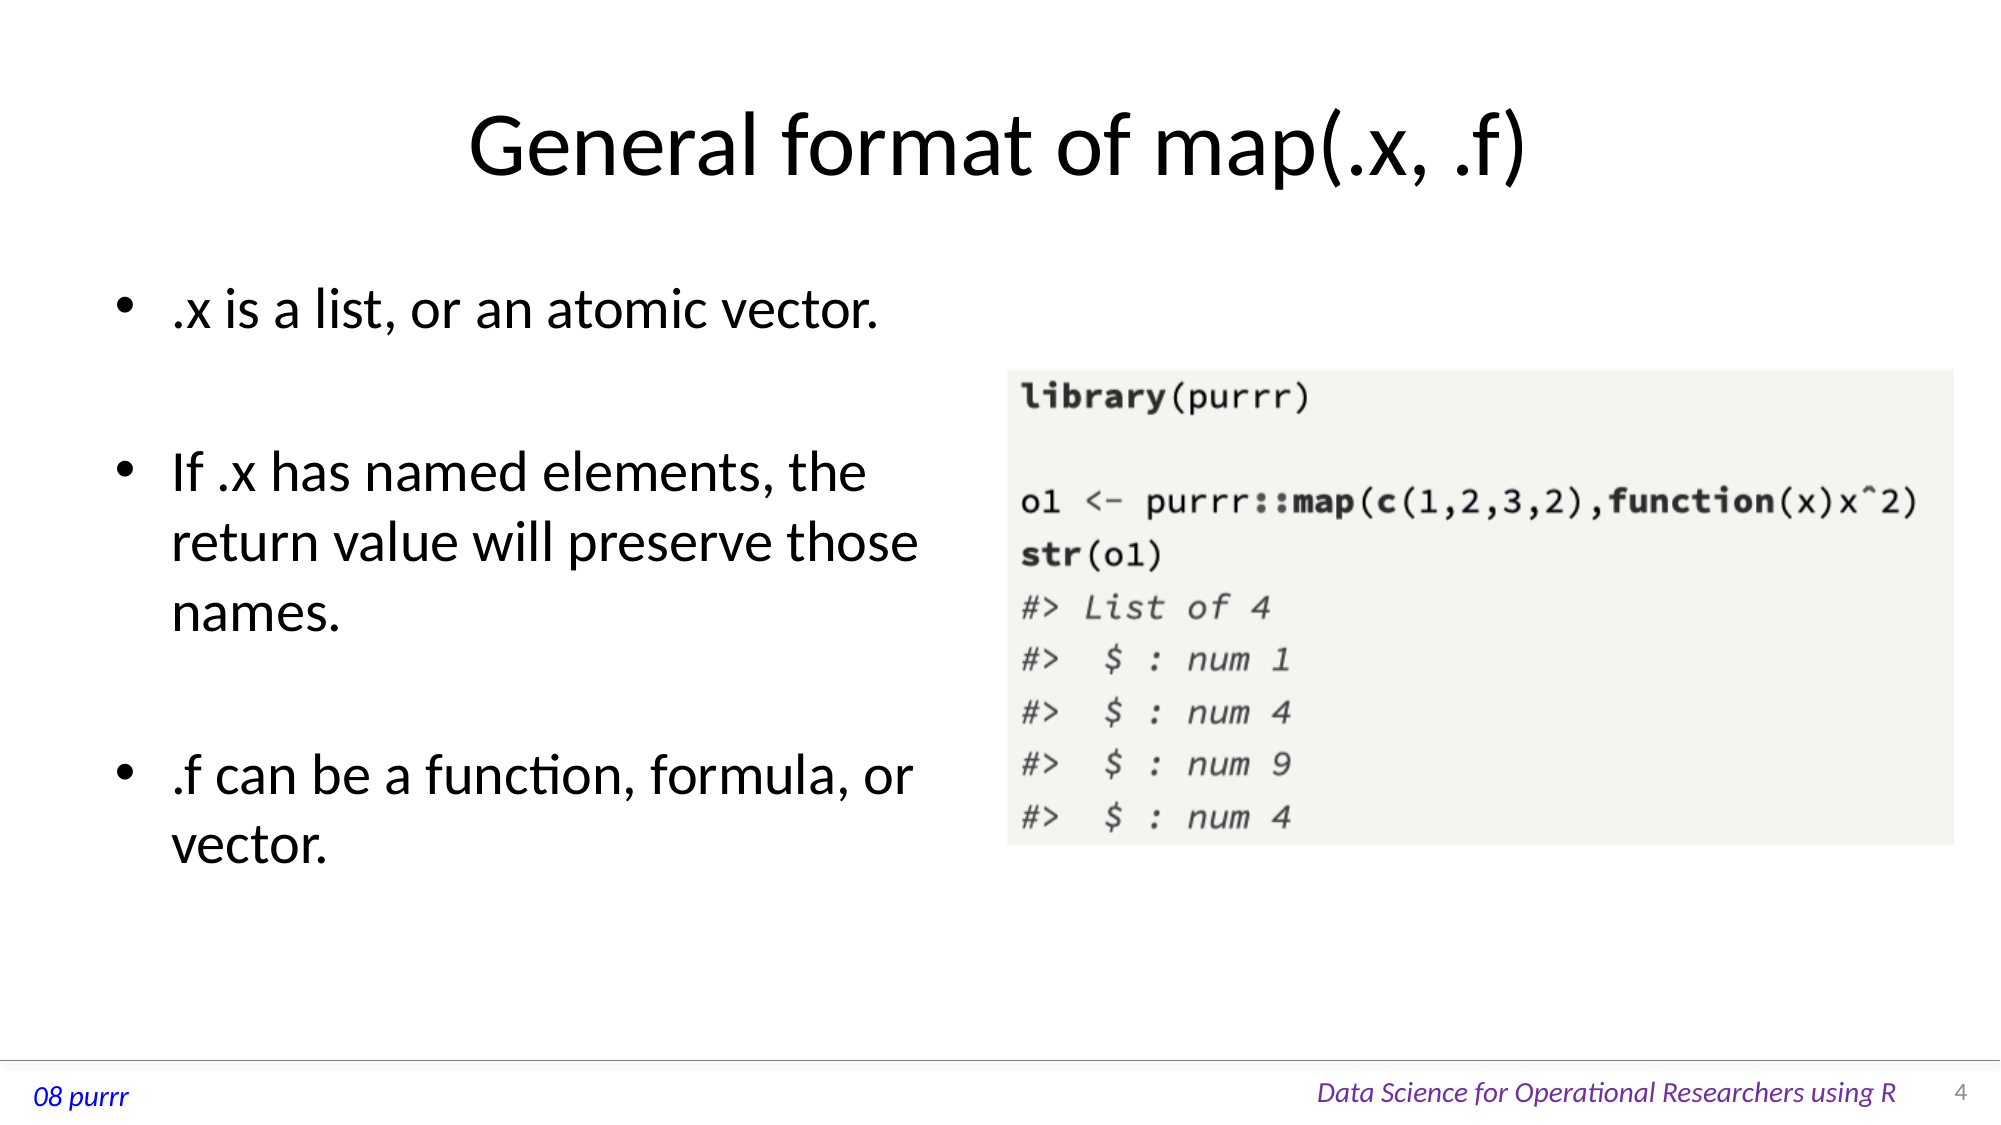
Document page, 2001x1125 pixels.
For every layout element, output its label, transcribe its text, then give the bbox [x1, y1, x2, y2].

list .x is a list, or an atomic vector. If .x has named elements, the return value will preserve those names. .f can be a function, formula, or vector. [99, 262, 984, 1005]
picture [999, 362, 1954, 849]
slide_number 4 [1899, 1060, 1983, 1120]
title General format of map(.x, .f) [99, 45, 1900, 233]
